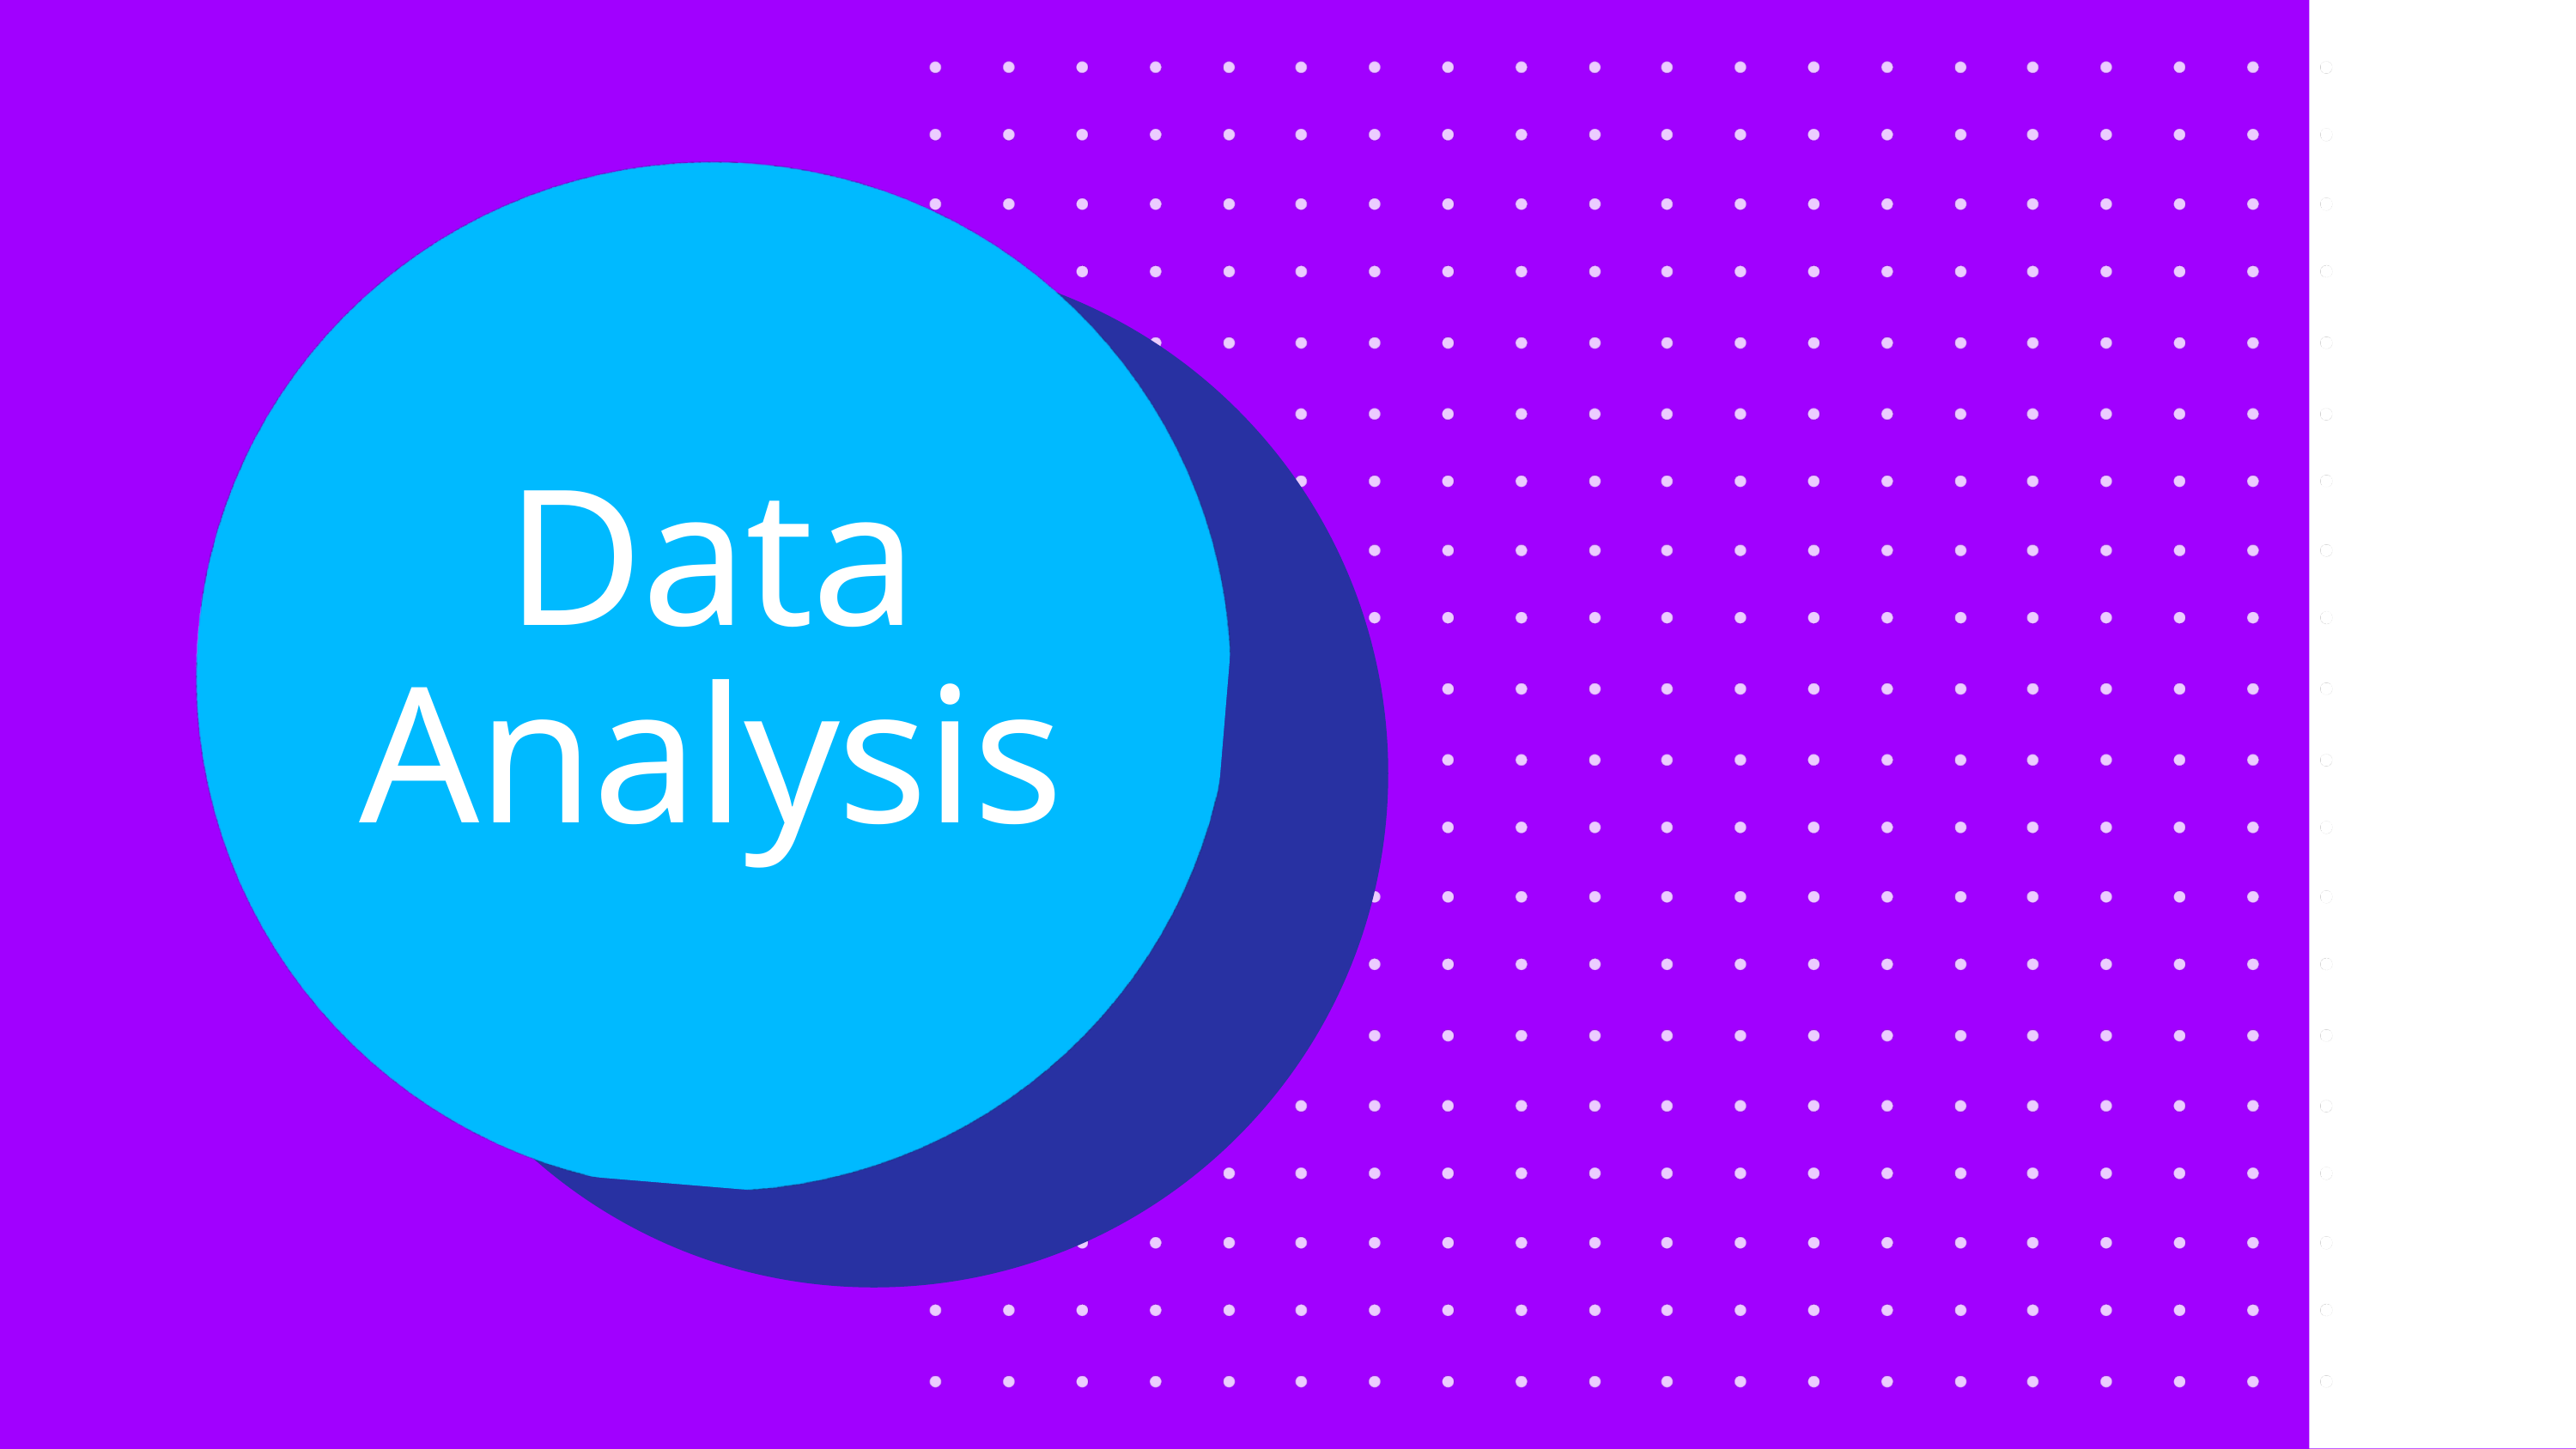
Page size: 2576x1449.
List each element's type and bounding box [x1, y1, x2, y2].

text_box [921, 57, 2337, 1392]
text_box [2309, 0, 2576, 1449]
text_box [155, 115, 1388, 1288]
